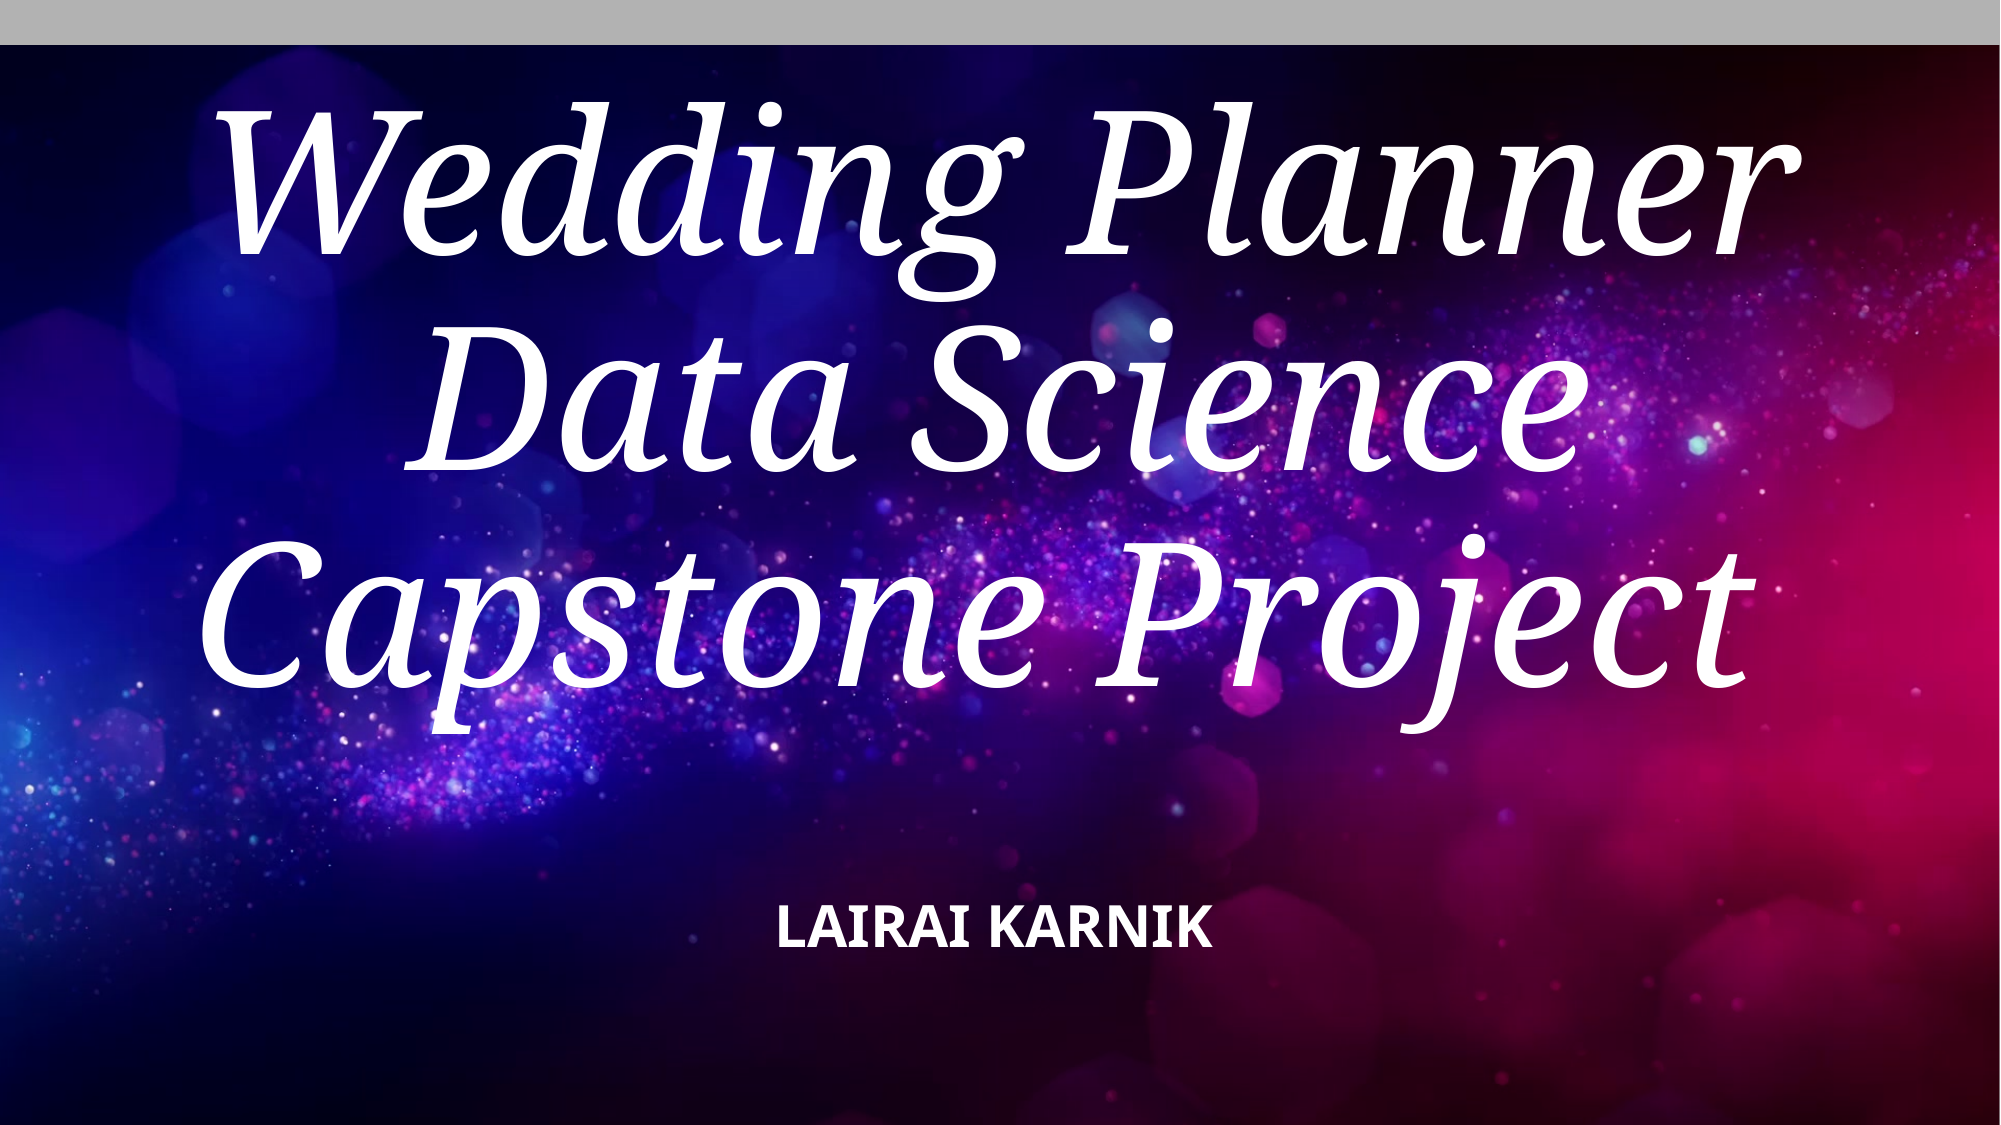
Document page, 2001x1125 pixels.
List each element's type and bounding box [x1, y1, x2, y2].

picture [0, 45, 2000, 1125]
text_box [0, 0, 2000, 45]
